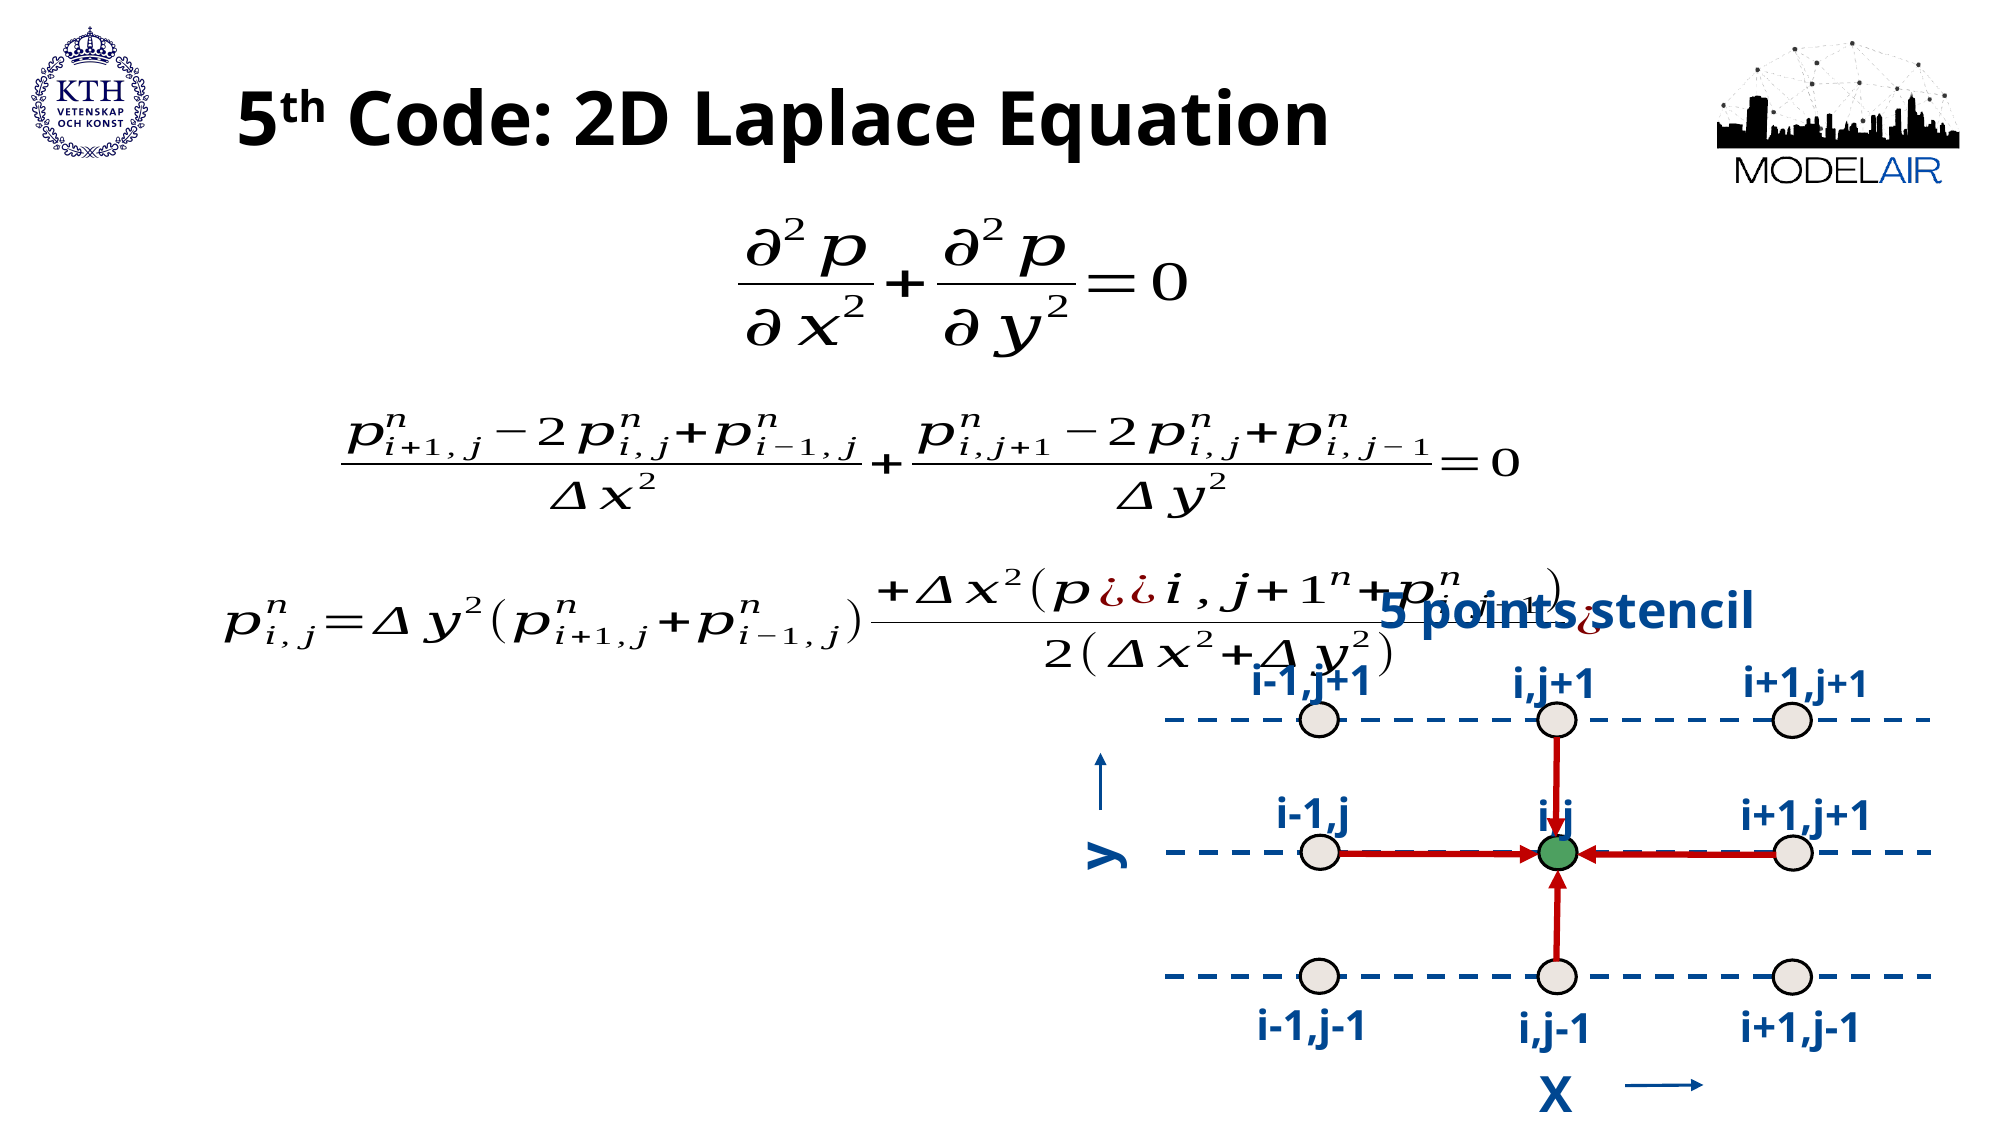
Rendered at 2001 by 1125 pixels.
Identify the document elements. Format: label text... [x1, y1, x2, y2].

picture [31, 26, 149, 158]
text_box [1057, 646, 1932, 1115]
picture [1703, 29, 1978, 198]
text_box 5 points stencil [1364, 571, 1845, 646]
text_box 5th Code: 2D Laplace Equation [221, 63, 1374, 168]
